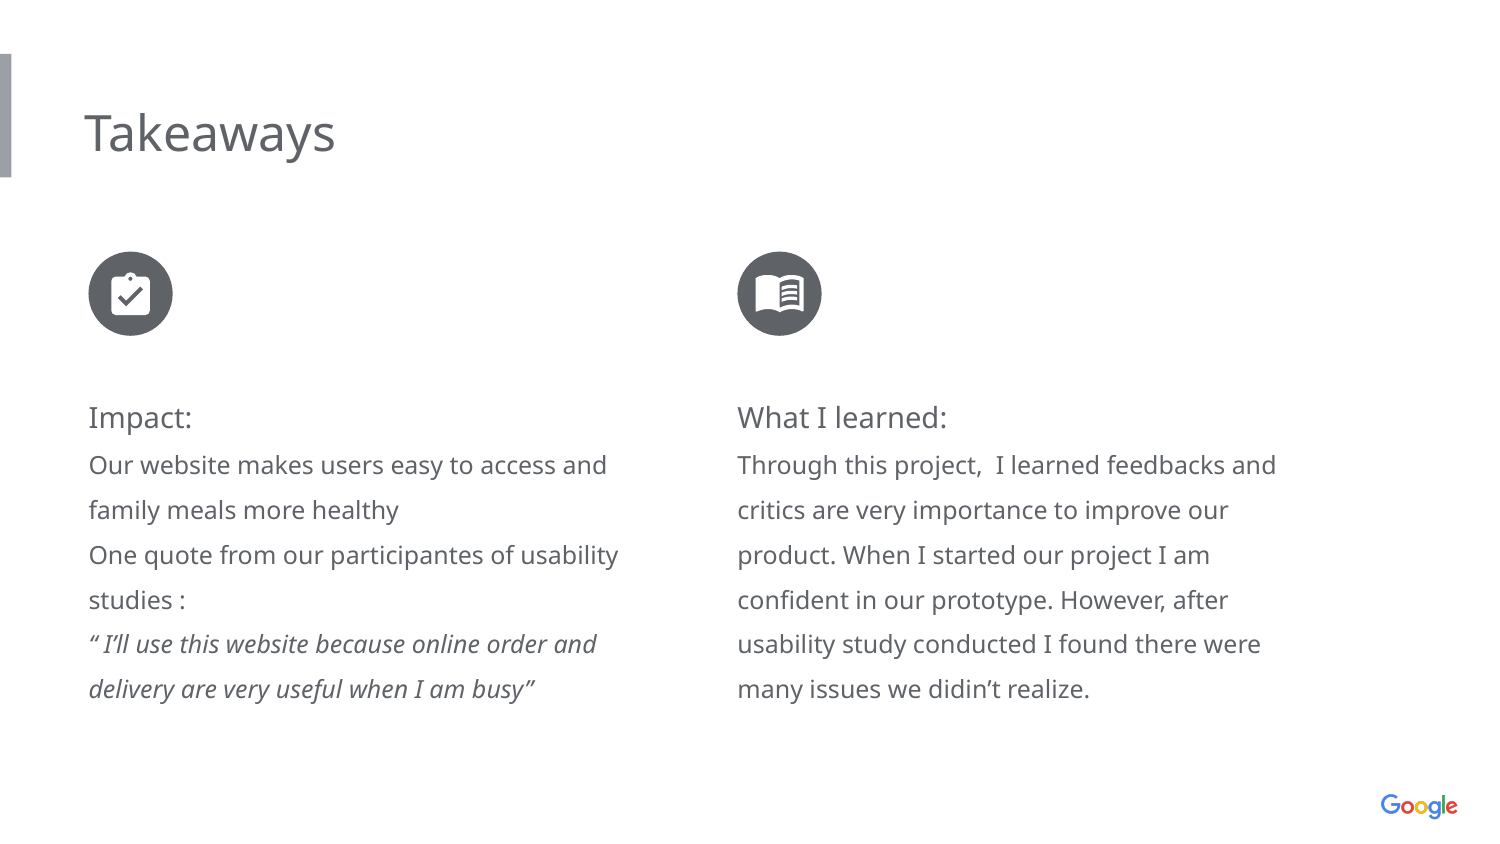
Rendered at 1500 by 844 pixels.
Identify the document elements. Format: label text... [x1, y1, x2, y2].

text_box Impact: Our website makes users easy to access and family meals more healthy One quote from our participantes of usability studies : “ I’ll use this website because online order and delivery are very useful when I am busy” [88, 367, 654, 764]
picture [1381, 794, 1458, 820]
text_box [755, 274, 804, 313]
text_box Takeaways [84, 85, 894, 176]
text_box What I learned: Through this project, I learned feedbacks and critics are very importance to improve our product. When I started our project I am confident in our prototype. However, after usability study conducted I found there were many issues we didin’t realize. [737, 367, 1303, 719]
text_box [88, 251, 173, 336]
text_box [737, 251, 822, 336]
text_box [111, 272, 150, 316]
